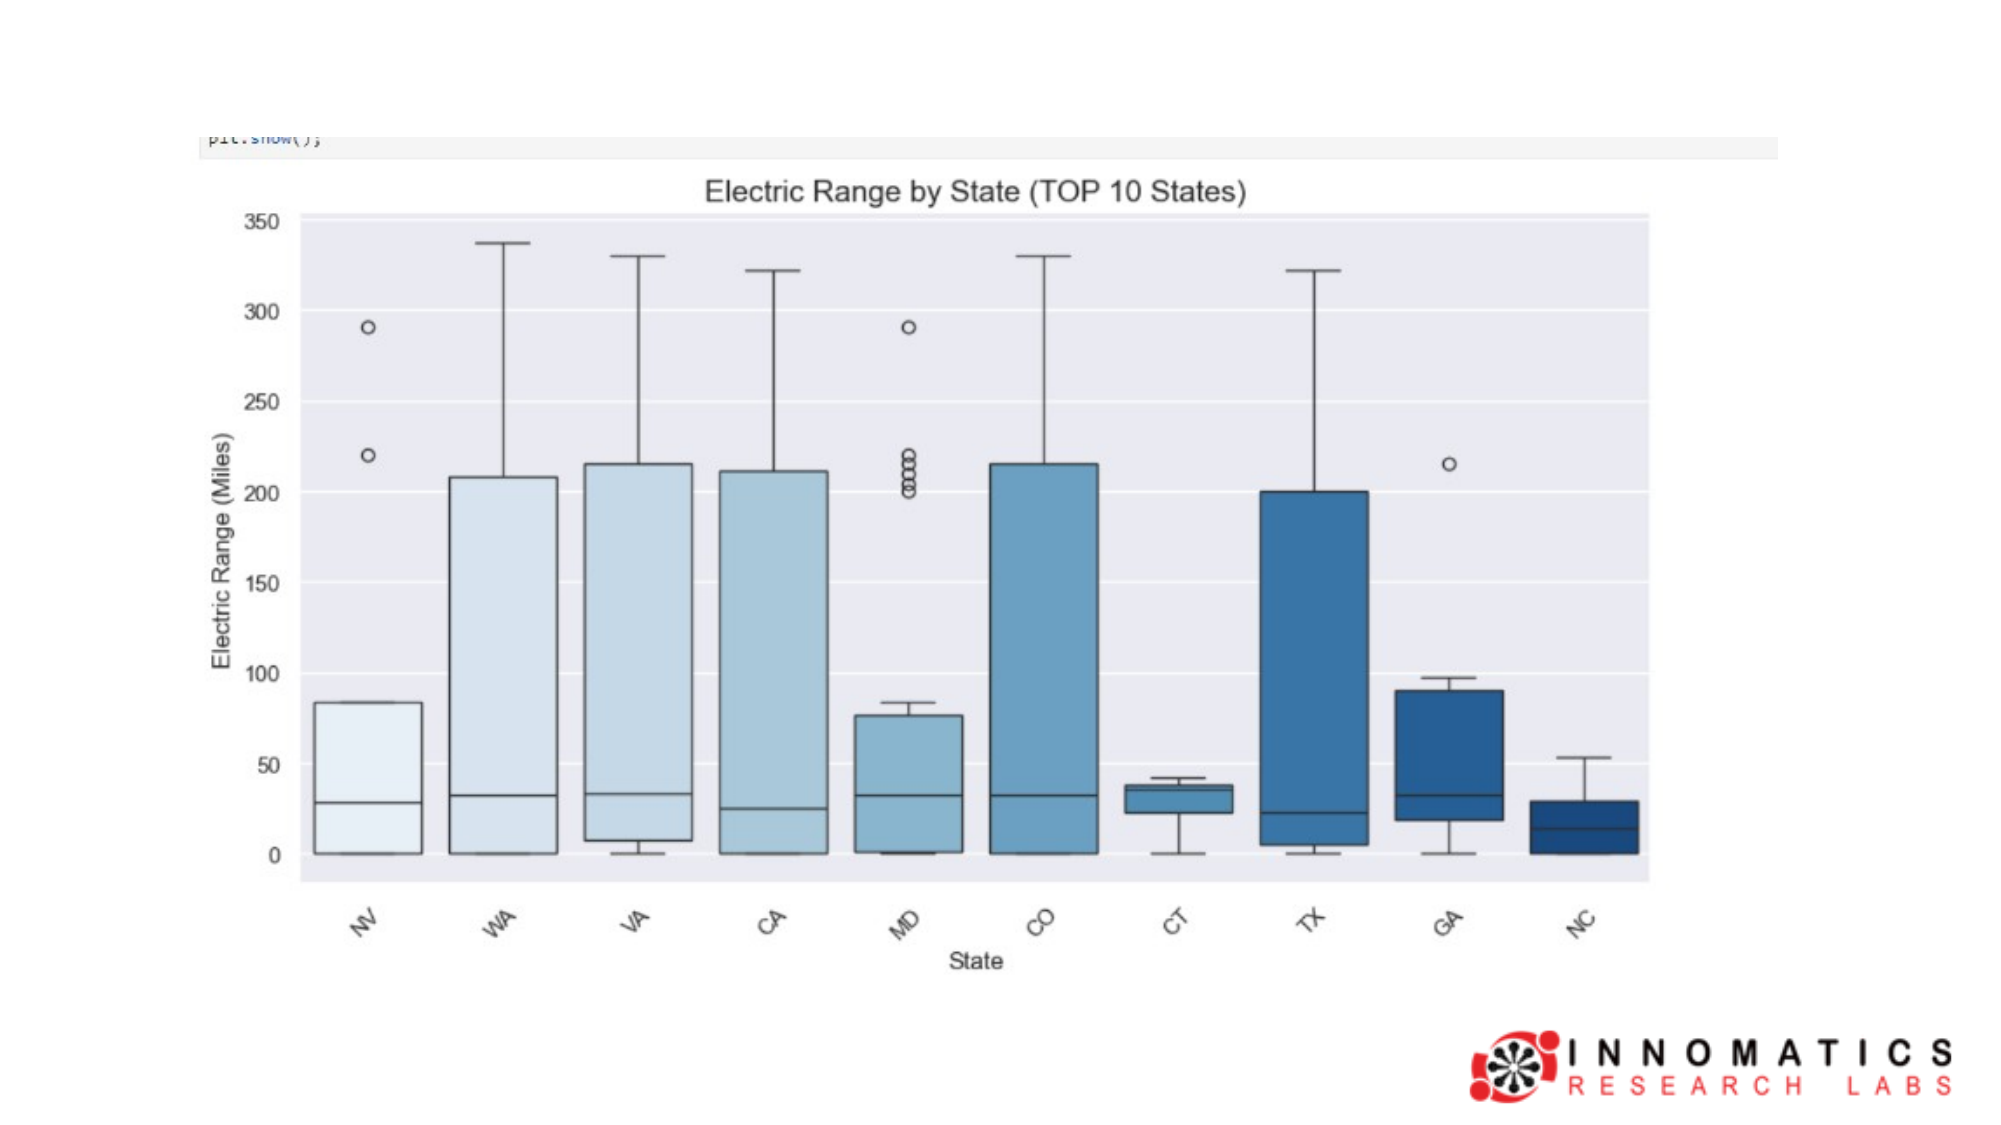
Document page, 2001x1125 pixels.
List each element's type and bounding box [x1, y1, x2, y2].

picture [163, 137, 1975, 1125]
